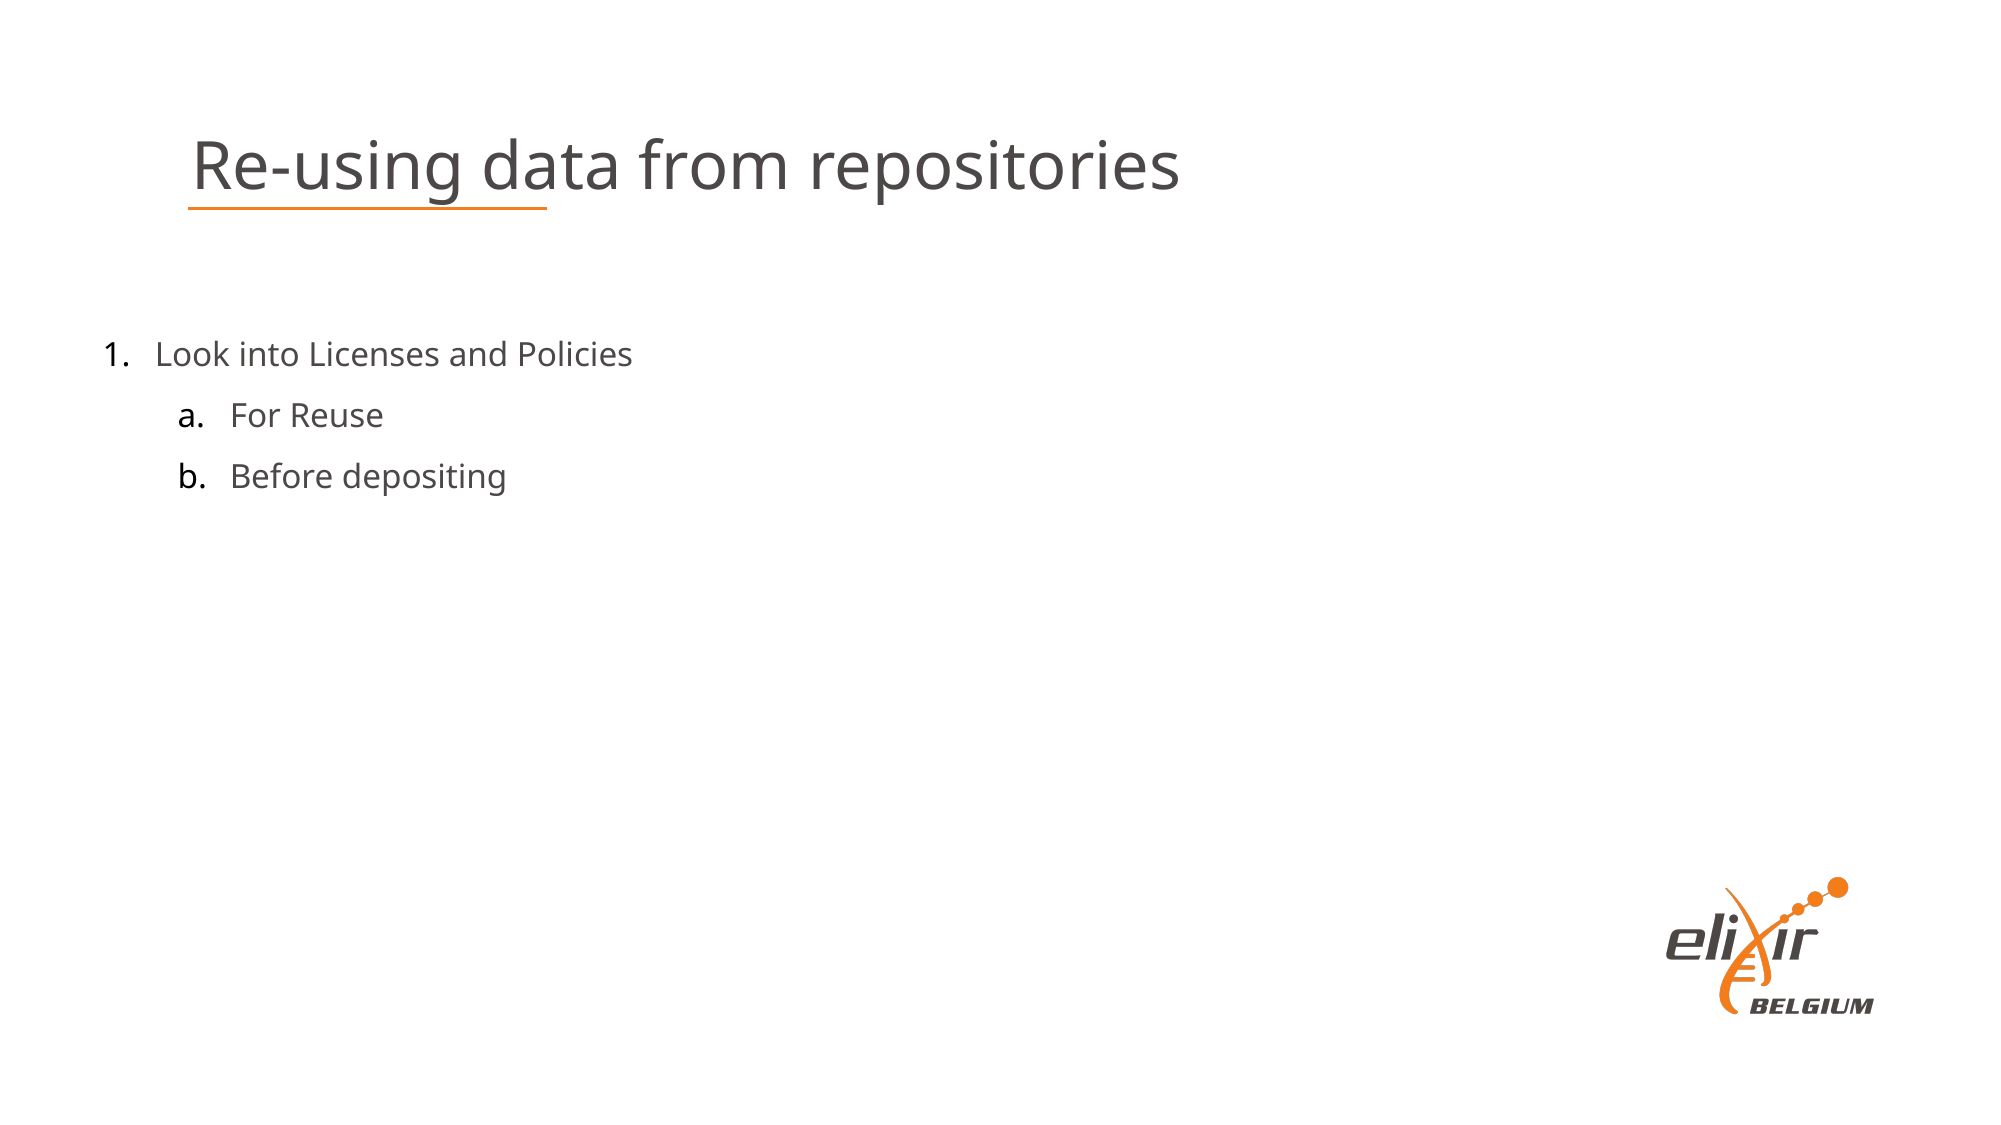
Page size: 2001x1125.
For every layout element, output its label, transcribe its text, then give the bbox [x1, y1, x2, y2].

picture [1666, 877, 1885, 1037]
list Re-using data from repositories [138, 115, 1945, 217]
list Look into Licenses and Policies For Reuse Before depositing [64, 325, 888, 940]
